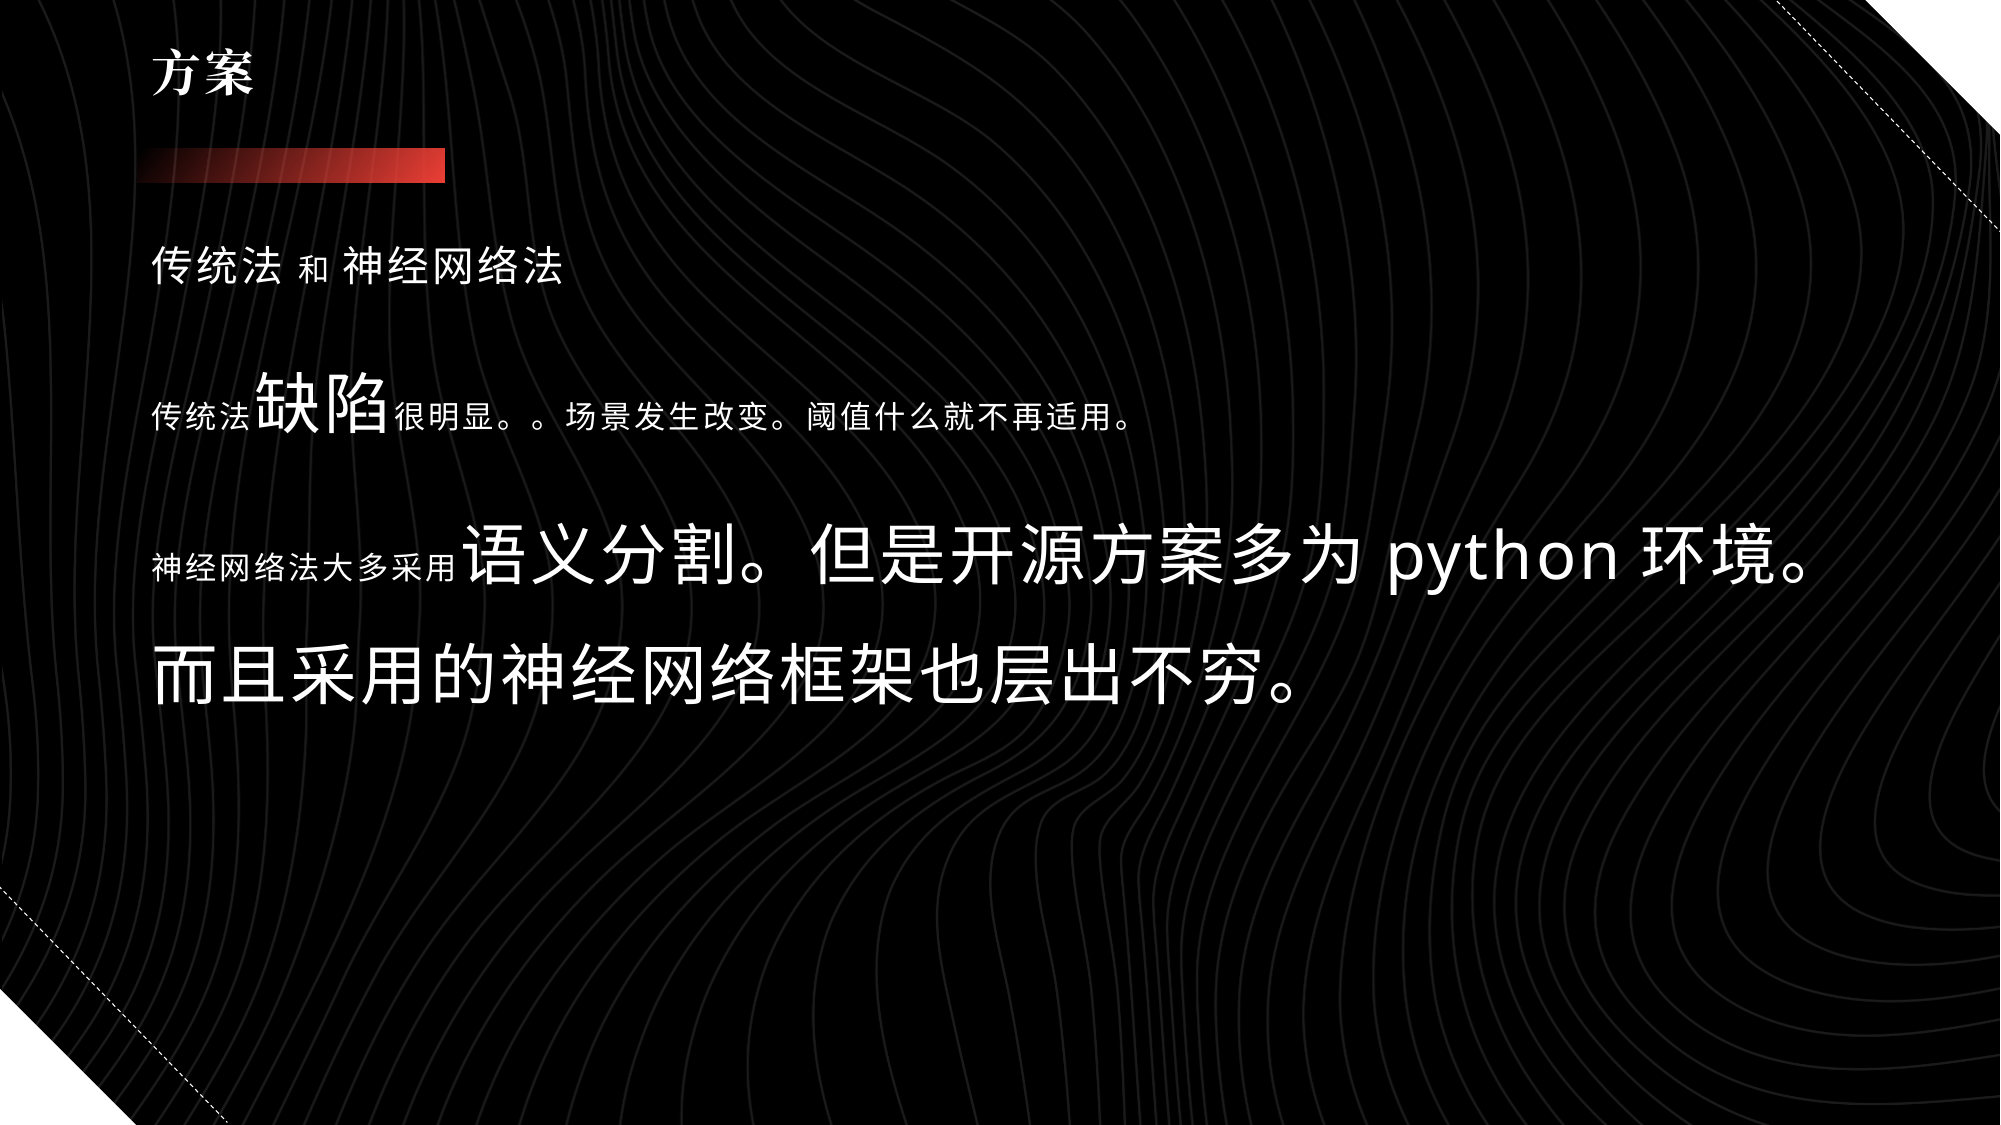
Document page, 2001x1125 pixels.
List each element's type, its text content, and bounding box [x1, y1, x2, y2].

title 方案 [136, 27, 1863, 124]
list 传统法 和 神经网络法 传统法缺陷很明显。。场景发生改变。阈值什么就不再适用。 神经网络法大多采用语义分割。但是开源方案多为python环境。而且采用的神经网络框架也层出不穷。 [136, 207, 1864, 946]
